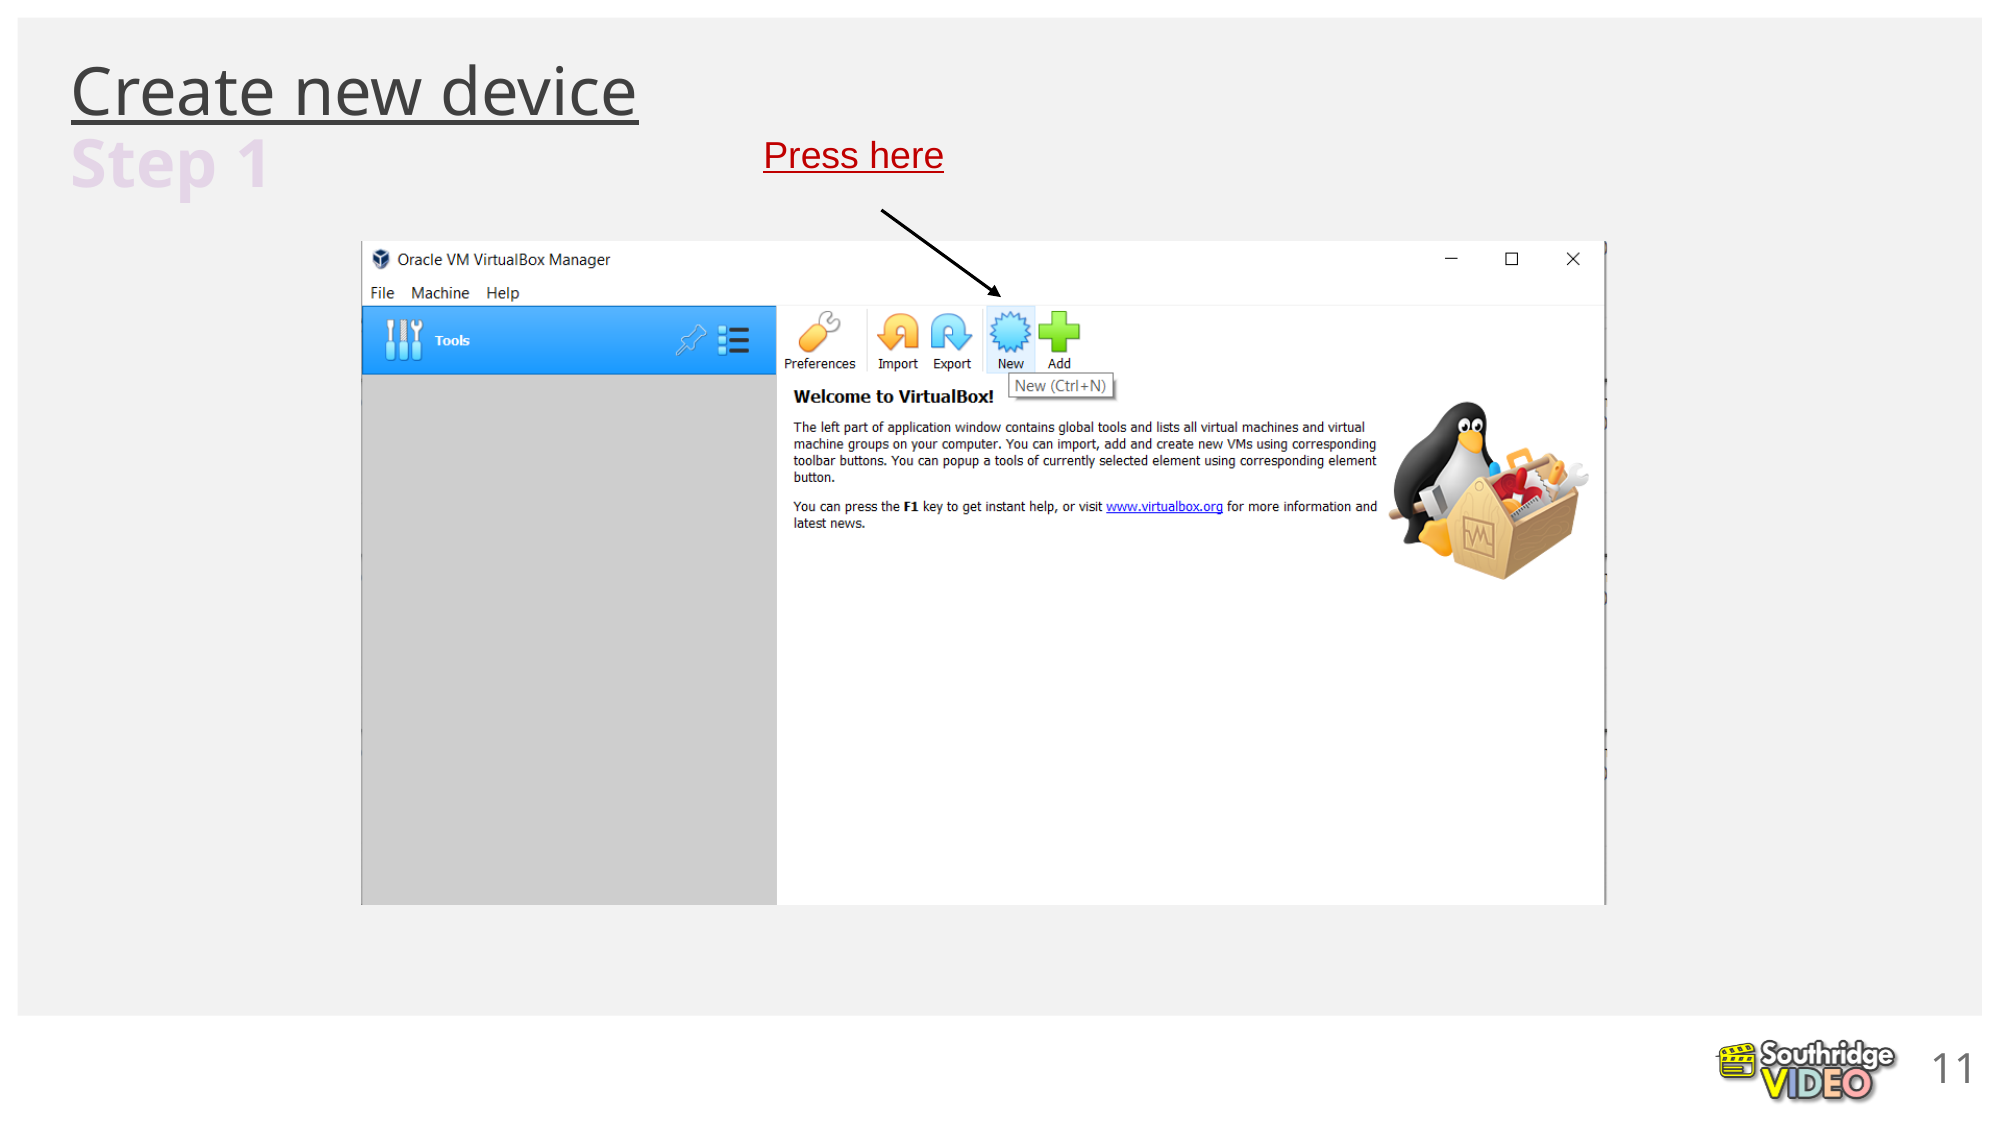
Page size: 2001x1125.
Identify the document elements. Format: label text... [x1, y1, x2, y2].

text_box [881, 209, 1001, 298]
title Create new device Step 1 [70, 70, 1932, 189]
text_box Press here [748, 124, 985, 184]
picture [361, 241, 1608, 905]
picture [1713, 1022, 1912, 1125]
slide_number 11 [1917, 1024, 1979, 1116]
